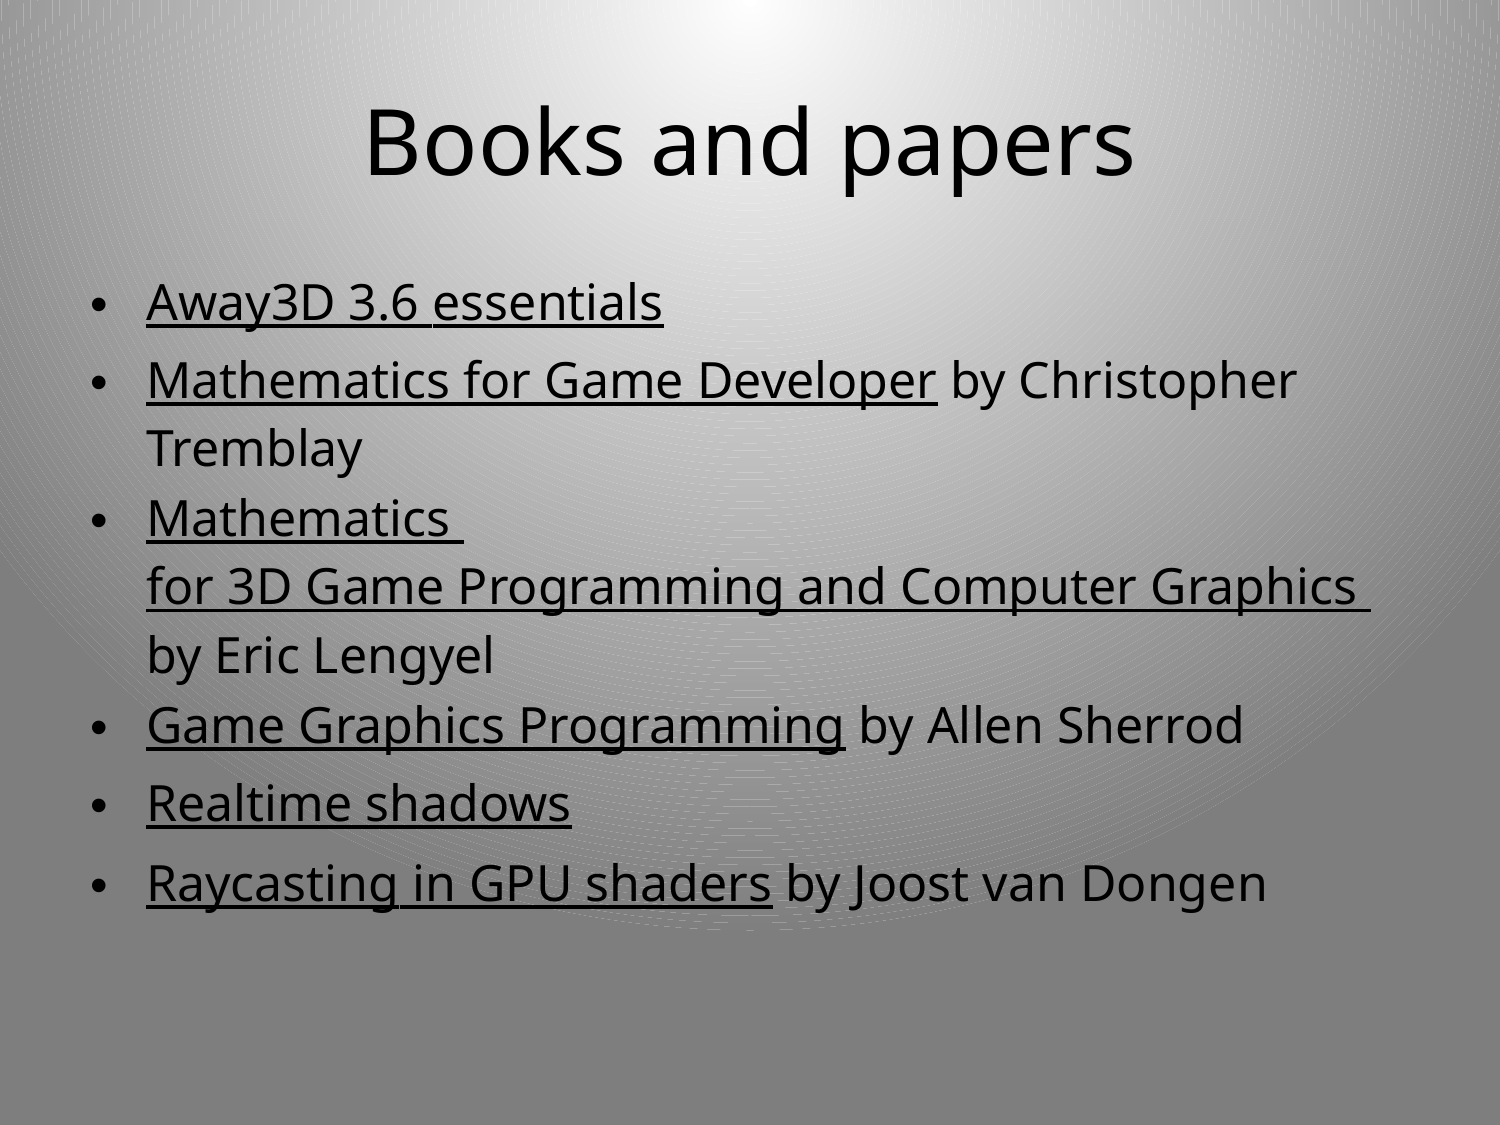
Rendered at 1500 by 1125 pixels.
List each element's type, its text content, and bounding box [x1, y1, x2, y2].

list Away3D 3.6 essentials Mathematics for Game Developer by Christopher Tremblay Mathematics for 3D Game Programming and Computer Graphics by Eric Lengyel Game Graphics Programming by Allen Sherrod Realtime shadows Raycasting in GPU shaders by Joost van Dongen [75, 262, 1436, 1005]
title Books and papers [75, 45, 1425, 233]
